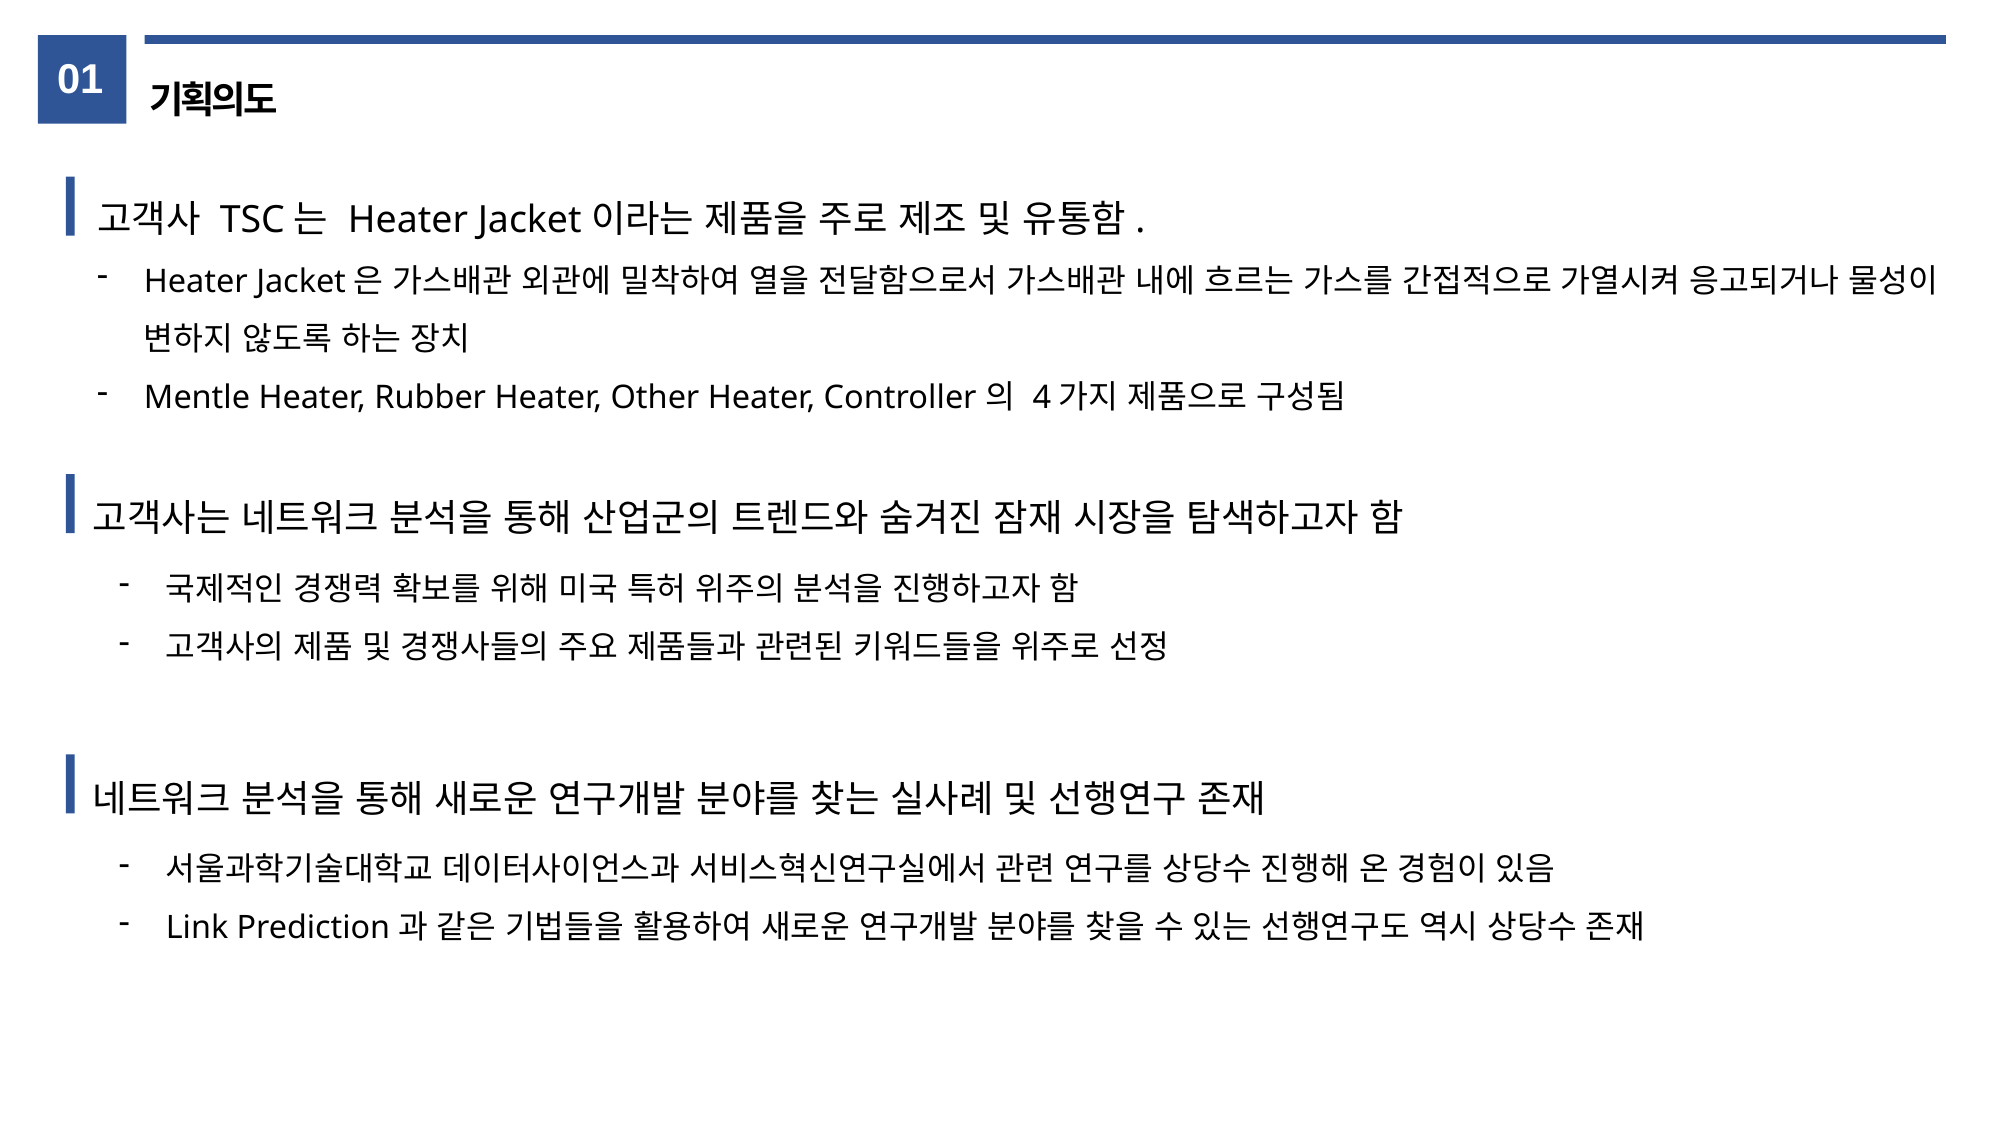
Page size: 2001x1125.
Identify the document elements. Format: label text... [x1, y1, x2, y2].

text_box 기획의도 [134, 68, 716, 129]
text_box 국제적인 경쟁력 확보를 위해 미국 특허 위주의 분석을 진행하고자 함 고객사의 제품 및 경쟁사들의 주요 제품들과 관련된 키워드들을 위주로 선정 [104, 541, 1757, 673]
text_box [37, 110, 128, 125]
text_box [65, 176, 76, 237]
text_box [144, 34, 1947, 45]
text_box [37, 34, 128, 44]
text_box 01 [27, 44, 134, 110]
text_box 네트워크 분석을 통해 새로운 연구개발 분야를 찾는 실사례 및 선행연구 존재 [77, 744, 1601, 828]
text_box [65, 473, 76, 534]
text_box 서울과학기술대학교 데이터사이언스과 서비스혁신연구실에서 관련 연구를 상당수 진행해 온 경험이 있음 Link Prediction과 같은 기법들을 활용하여 새로운 연구개발 분야를 찾을 수 있는 선행연구도 역시 상당수 존재 [104, 821, 1757, 953]
text_box 고객사 TSC는 Heater Jacket이라는 제품을 주로 제조 및 유통함. Heater Jacket은 가스배관 외관에 밀착하여 열을 전달함으로서 가스배관 내에 흐르는 가스를 간접적으로 가열시켜 응고되거나 물성이 변하지 않도록 하는 장치 Mentle Heater, Rubber Heater, Other Heater, Controller의 4가지 제품으로 구성됨 [82, 165, 1978, 423]
text_box [65, 753, 76, 815]
text_box 고객사는 네트워크 분석을 통해 산업군의 트렌드와 숨겨진 잠재 시장을 탐색하고자 함 [77, 464, 1601, 547]
